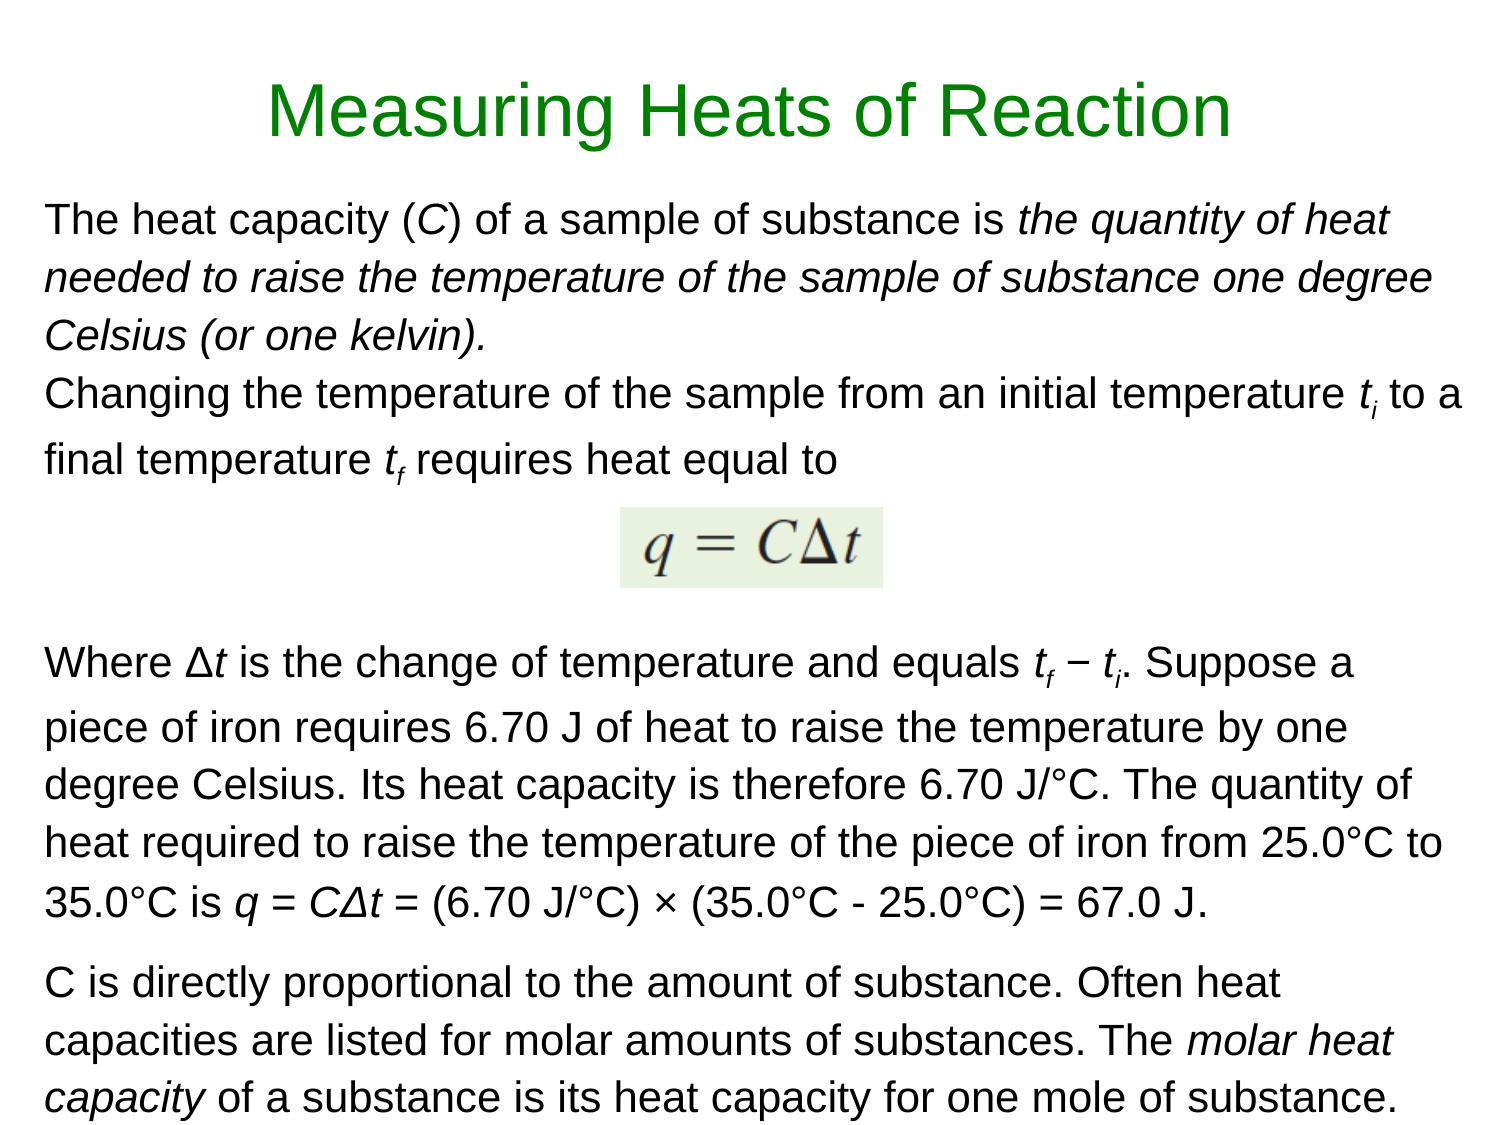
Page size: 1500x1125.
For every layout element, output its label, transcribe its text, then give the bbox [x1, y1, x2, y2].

text_box The heat capacity (C) of a sample of substance is the quantity of heat needed to raise the temperature of the sample of substance one degree Celsius (or one kelvin). Changing the temperature of the sample from an initial temperature ti to a final temperature tf requires heat equal to Where Δt is the change of temperature and equals tf − ti. Suppose a piece of iron requires 6.70 J of heat to raise the temperature by one degree Celsius. Its heat capacity is therefore 6.70 J/°C. The quantity of heat required to raise the temperature of the piece of iron from 25.0°C to 35.0°C is q = CΔt = (6.70 J/°C) × (35.0°C - 25.0°C) = 67.0 J. C is directly proportional to the amount of substance. Often heat capacities are listed for molar amounts of substances. The molar heat capacity of a substance is its heat capacity for one mole of substance. [29, 178, 1486, 1125]
picture [619, 507, 883, 588]
title Measuring Heats of Reaction [75, 12, 1425, 178]
